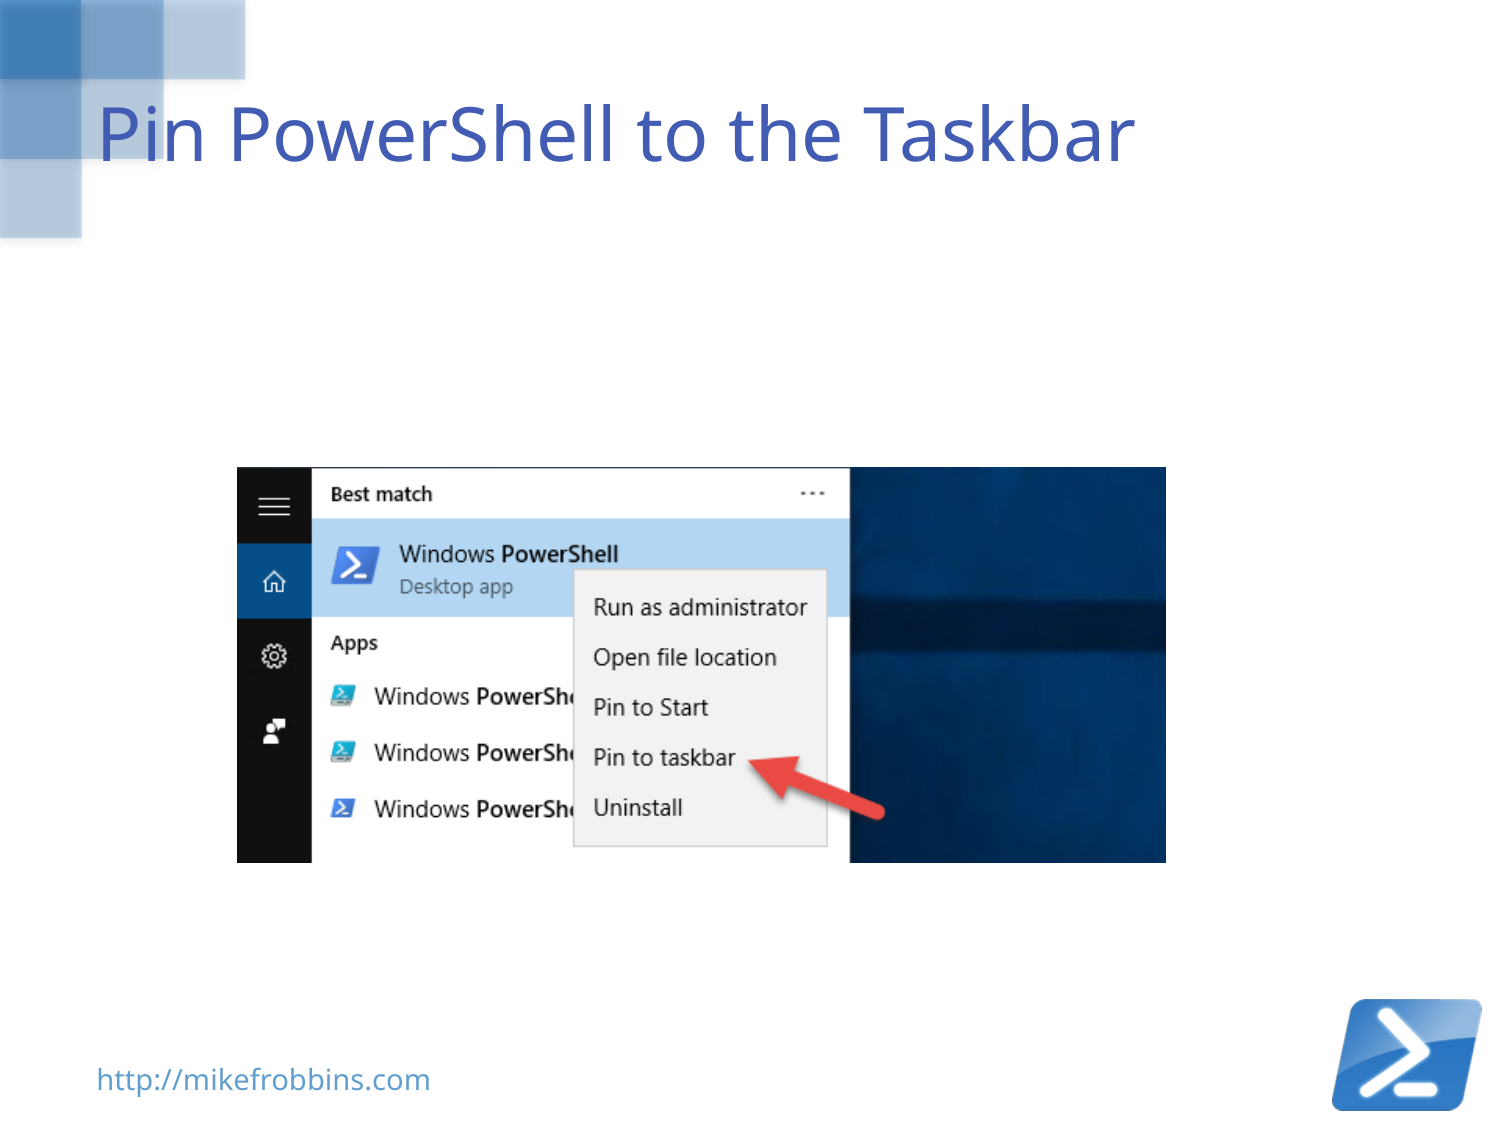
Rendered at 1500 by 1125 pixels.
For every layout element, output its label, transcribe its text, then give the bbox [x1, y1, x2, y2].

title Pin PowerShell to the Taskbar [81, 79, 1322, 263]
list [236, 466, 1166, 864]
picture [1332, 999, 1482, 1111]
